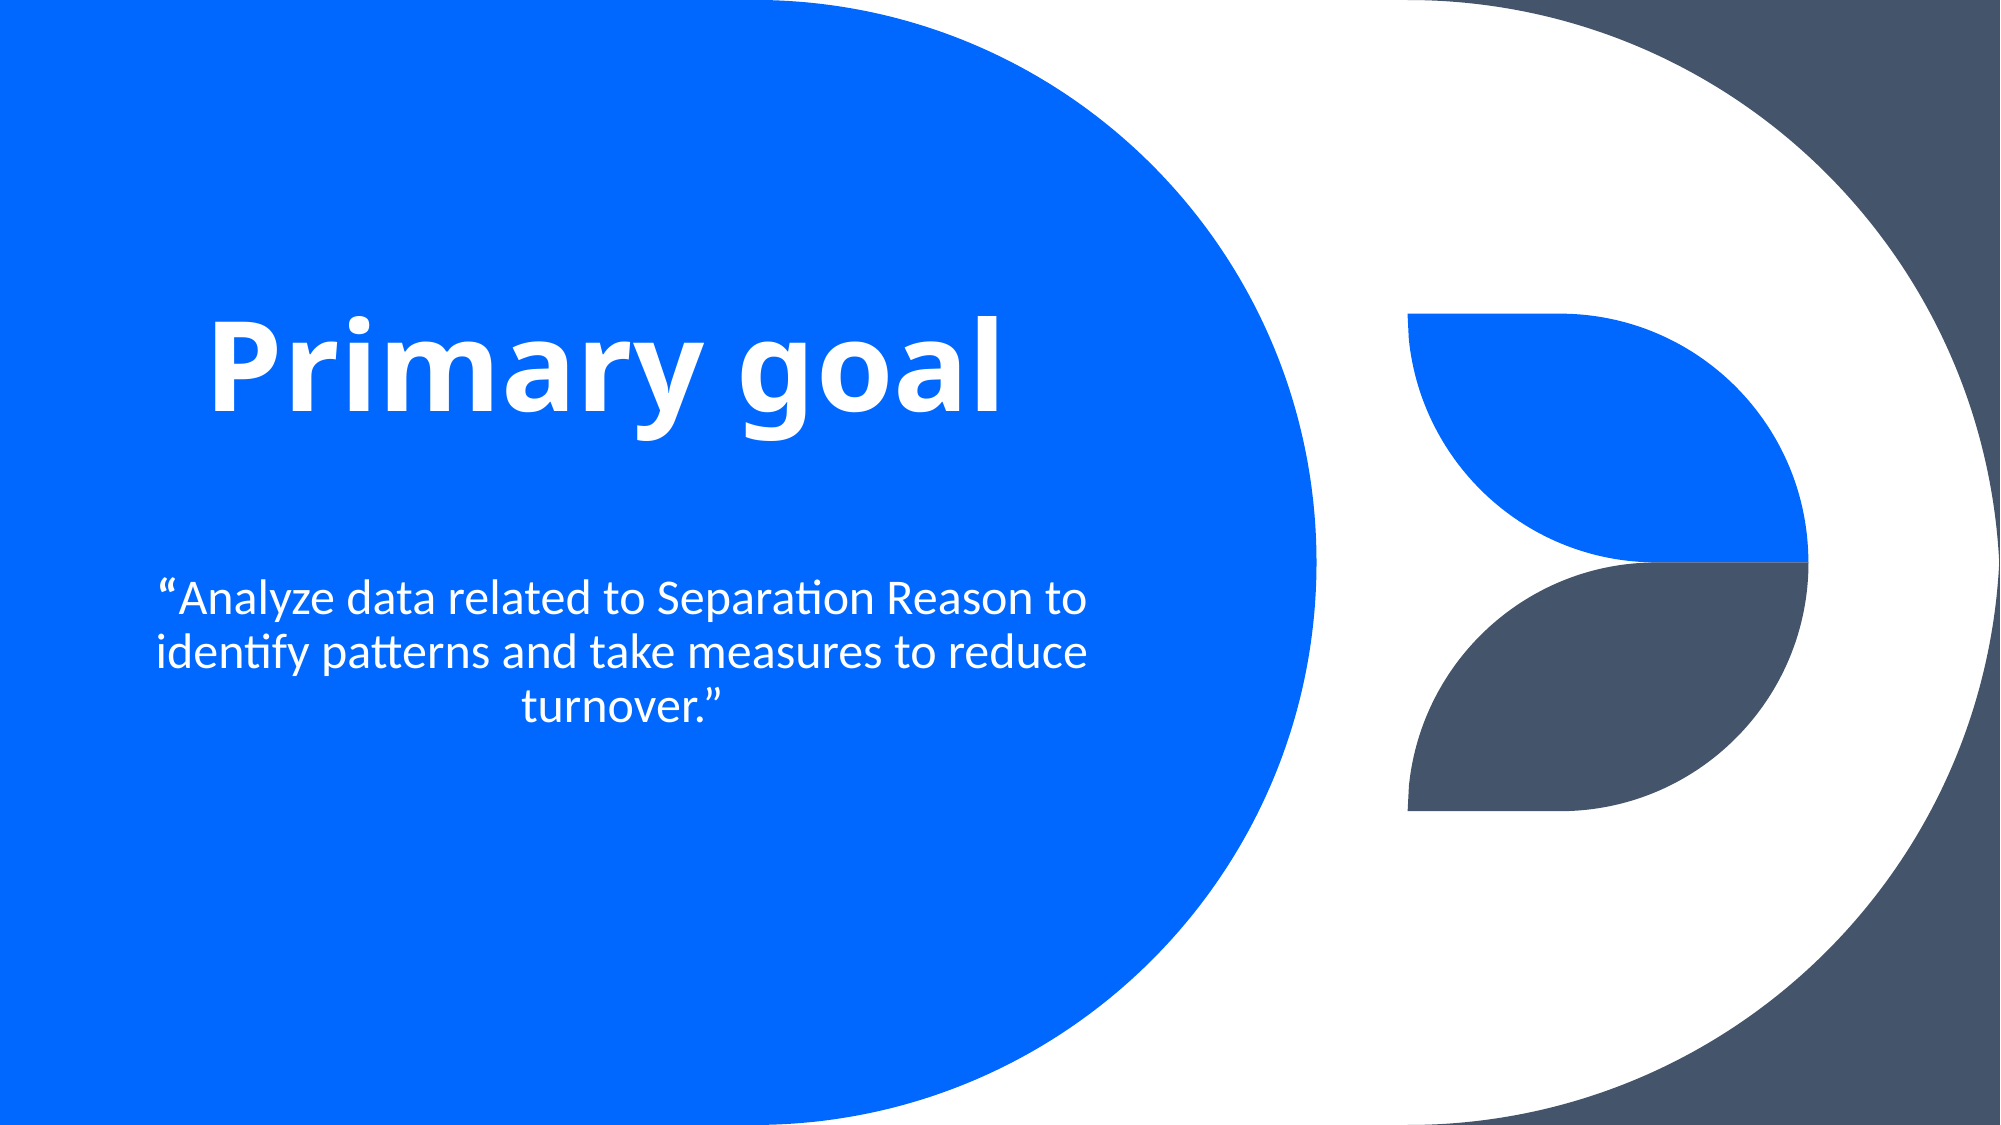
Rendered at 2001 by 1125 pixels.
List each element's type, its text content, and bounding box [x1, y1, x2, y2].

title Primary goal [190, 54, 1215, 446]
subtitle “Analyze data related to Separation Reason to identify patterns and take measures to reduce turnover.” [109, 563, 1135, 795]
